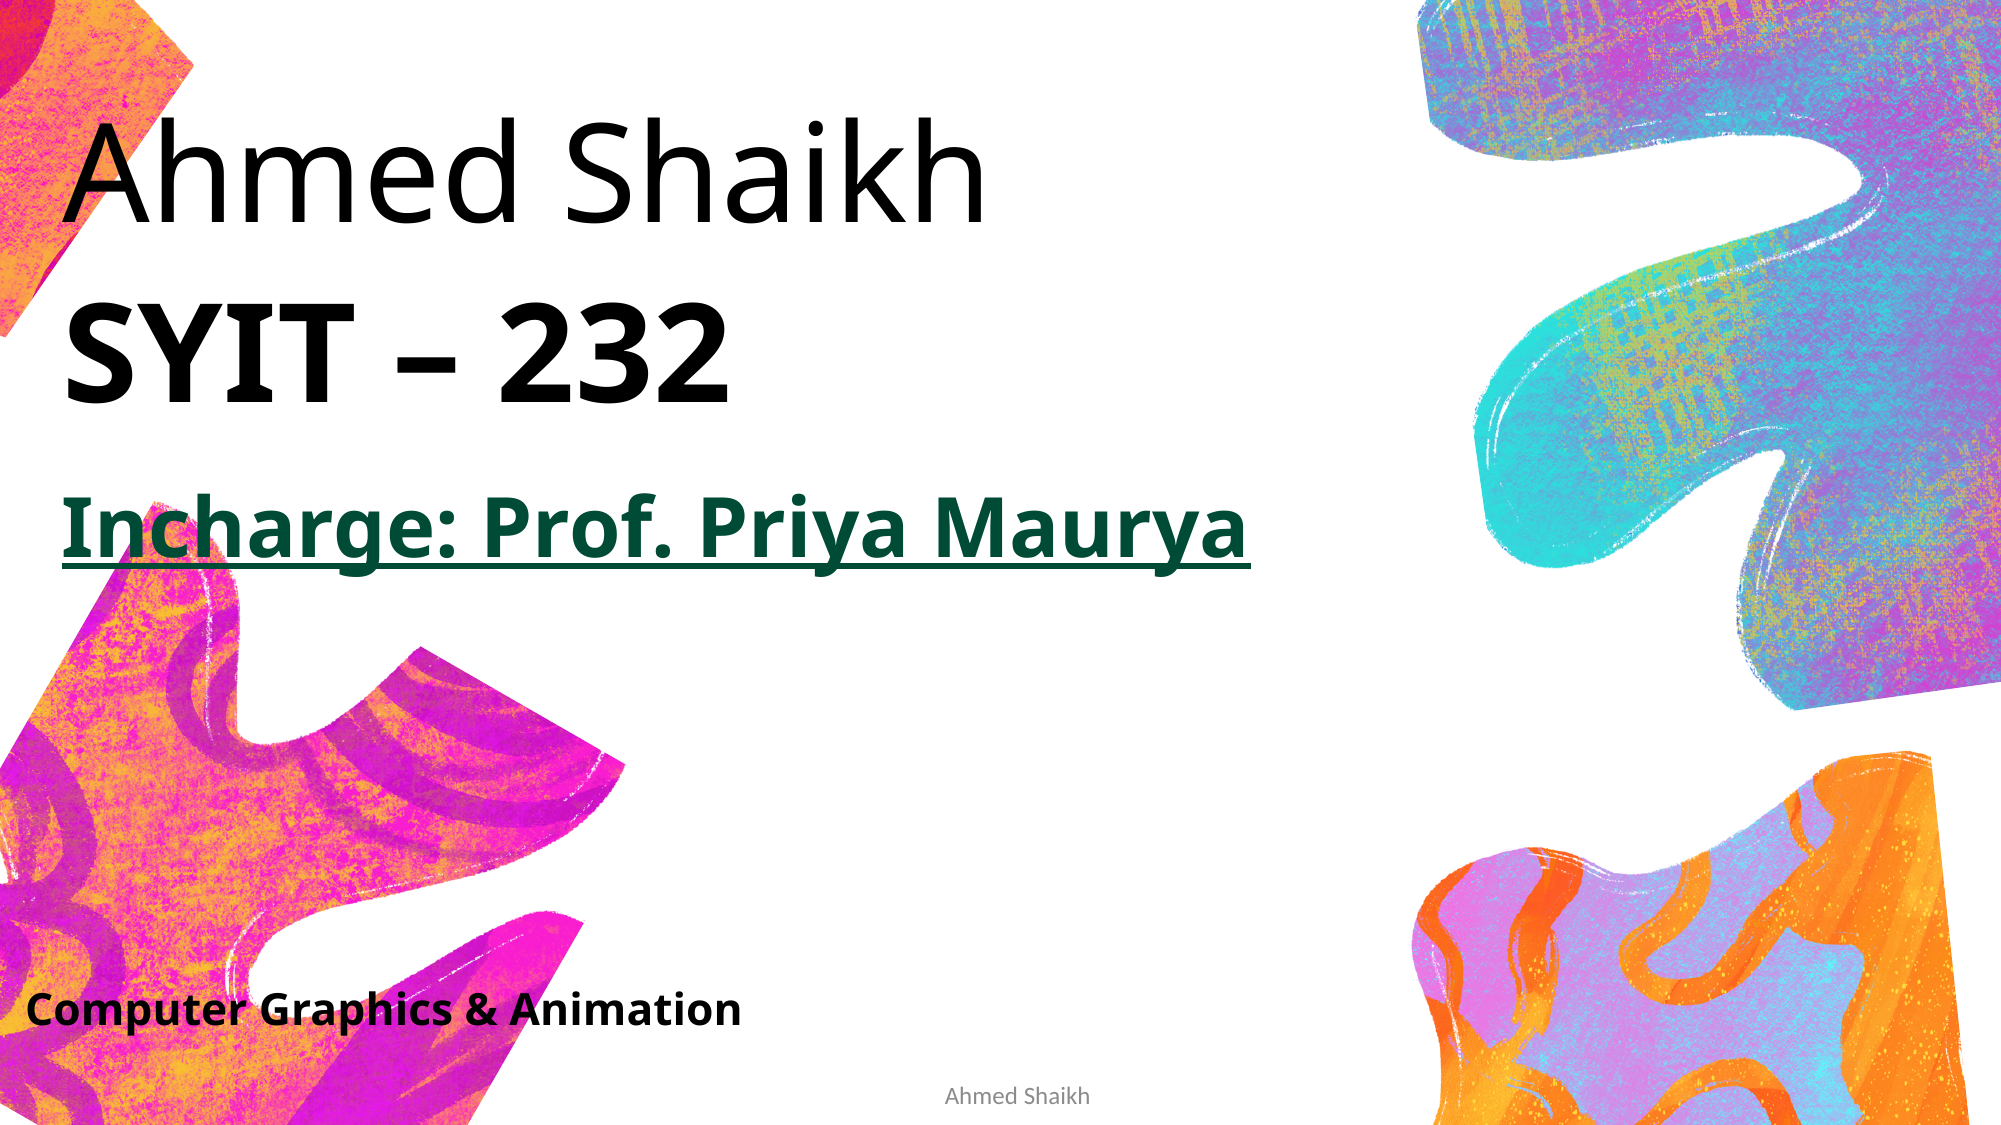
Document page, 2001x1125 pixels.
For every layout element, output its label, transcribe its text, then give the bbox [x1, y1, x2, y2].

text_box [1372, 748, 1970, 1125]
text_box Incharge: Prof. Priya Maurya [46, 386, 1341, 581]
text_box Computer Graphics & Animation [25, 976, 1092, 1093]
footer Ahmed Shaikh [680, 1065, 1356, 1125]
text_box [1413, 0, 2000, 750]
text_box [0, 0, 240, 346]
text_box Ahmed Shaikh SYIT – 232 [62, 70, 1389, 611]
text_box [0, 611, 663, 1125]
